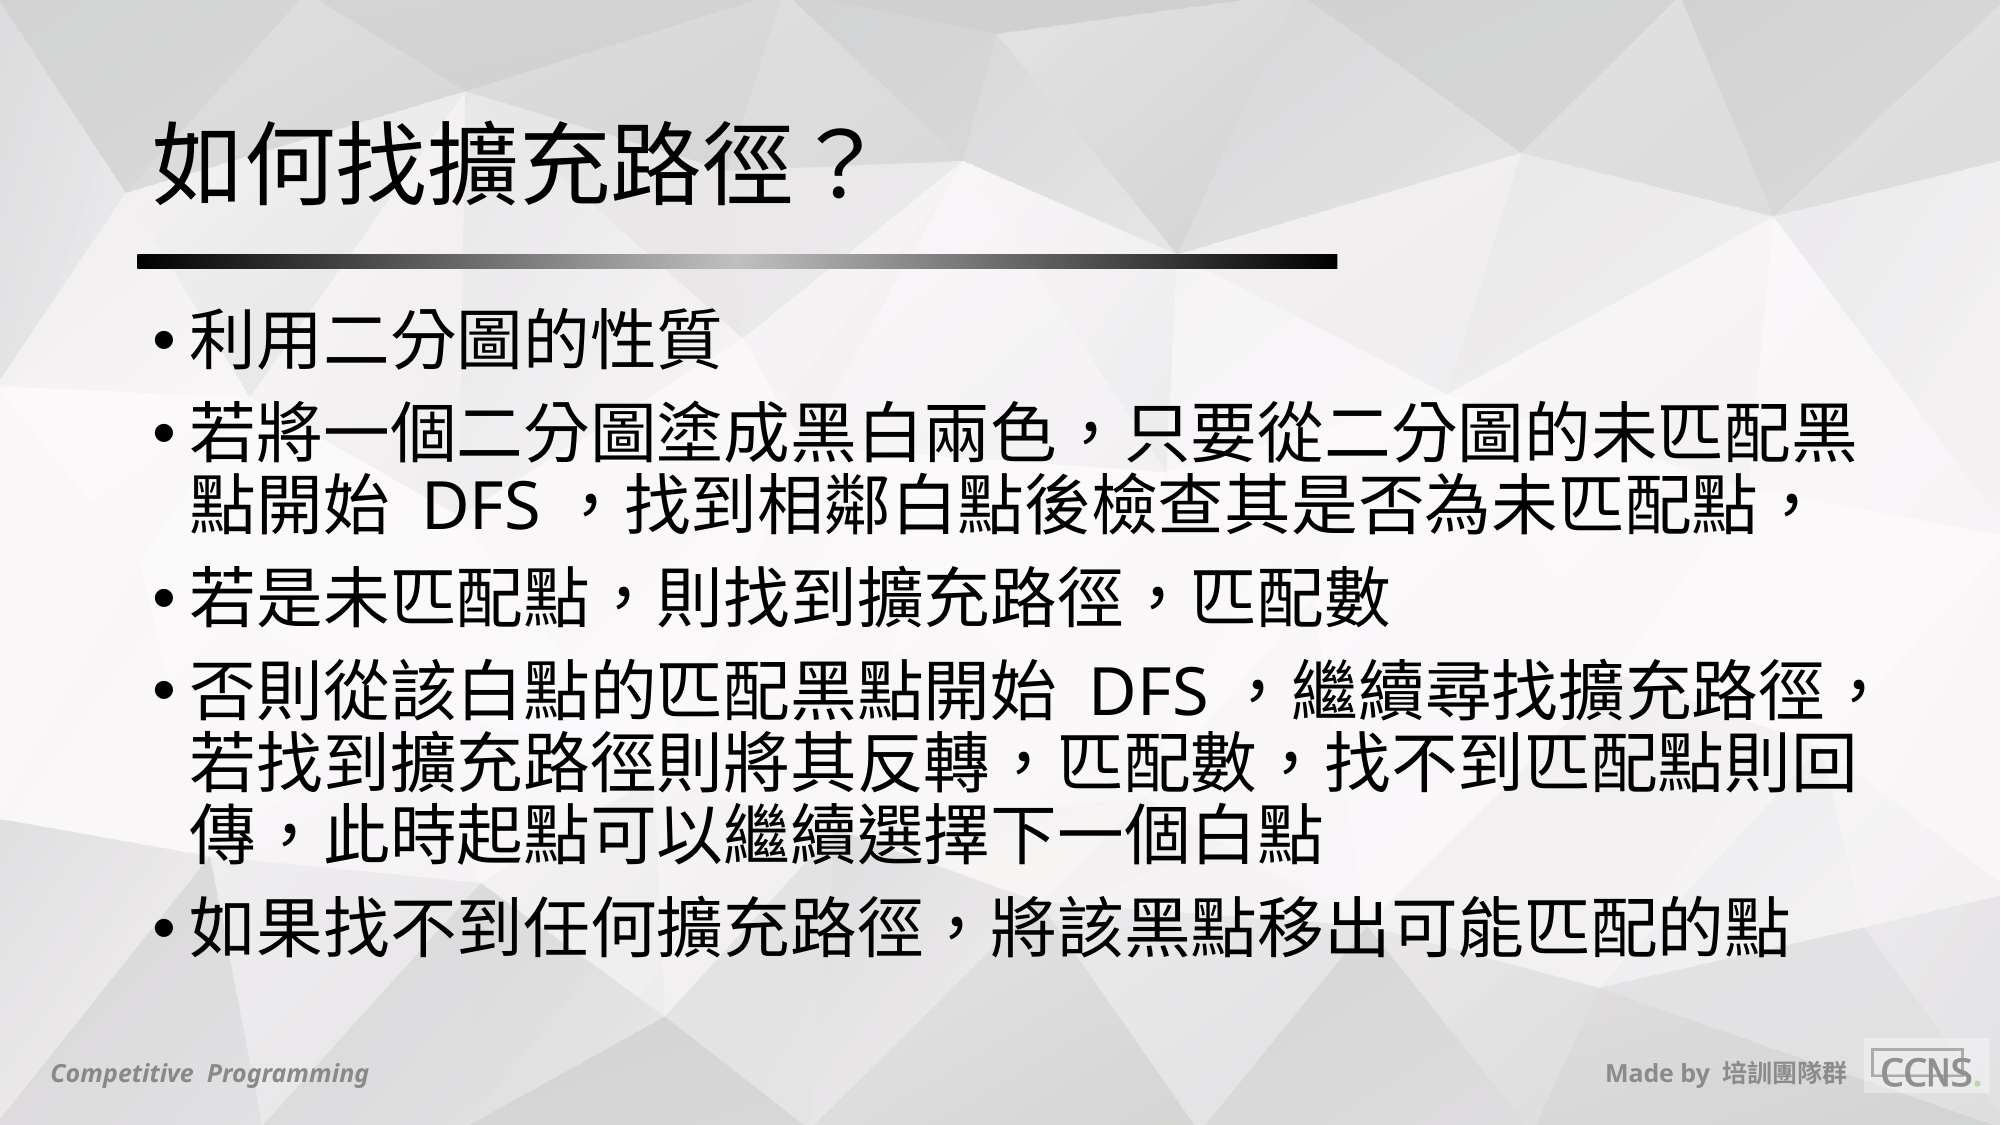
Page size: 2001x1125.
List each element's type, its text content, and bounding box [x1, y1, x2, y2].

picture [0, 0, 2000, 1125]
title 如何找擴充路徑？ [137, 59, 1863, 278]
